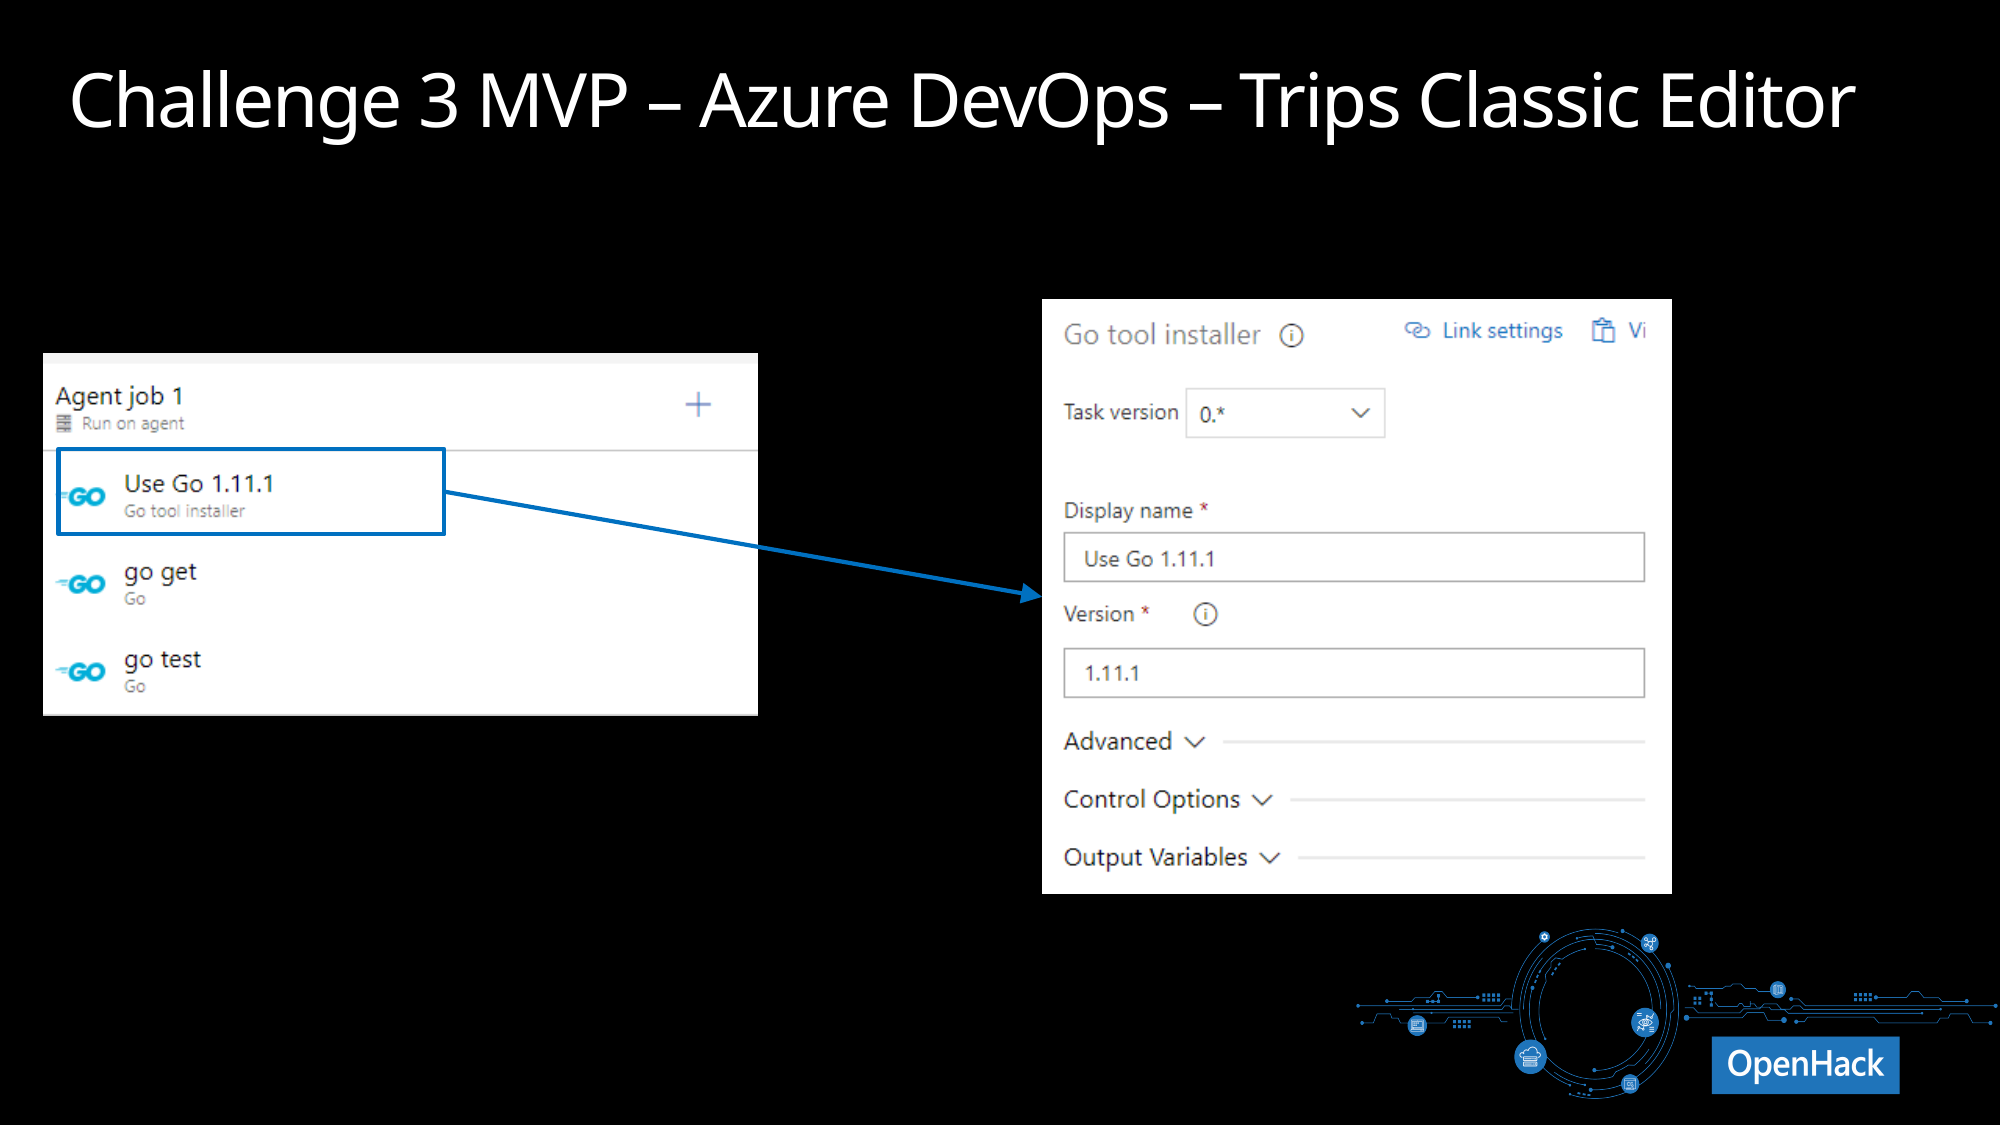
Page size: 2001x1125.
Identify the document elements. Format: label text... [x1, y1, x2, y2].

picture [1041, 299, 1672, 894]
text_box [444, 491, 1041, 598]
picture [42, 352, 758, 716]
title Challenge 3 MVP – Azure DevOps – Trips Classic Editor [44, 47, 1957, 158]
picture [1356, 917, 2000, 1099]
